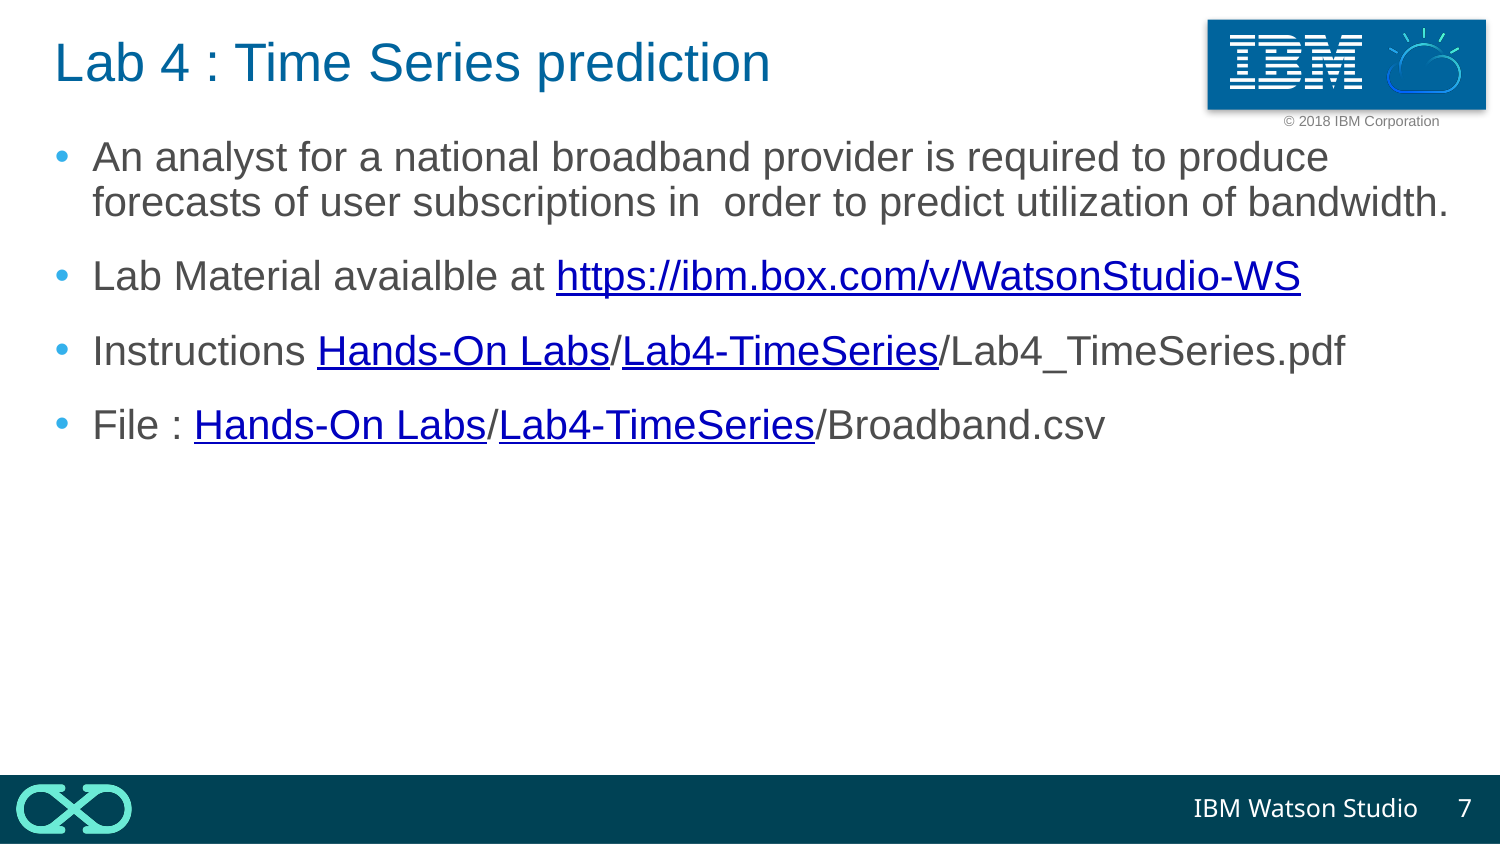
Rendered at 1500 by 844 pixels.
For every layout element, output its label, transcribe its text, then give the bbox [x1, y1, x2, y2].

list An analyst for a national broadband provider is required to produce forecasts of user subscriptions in order to predict utilization of bandwidth. Lab Material avaialble at https://ibm.box.com/v/WatsonStudio-WS Instructions Hands-On Labs/Lab4-TimeSeries/Lab4_TimeSeries.pdf File : Hands-On Labs/Lab4-TimeSeries/Broadband.csv [55, 128, 1486, 768]
title Lab 4 : Time Series prediction [55, 9, 1212, 121]
picture [17, 785, 131, 833]
picture [1380, 22, 1469, 99]
